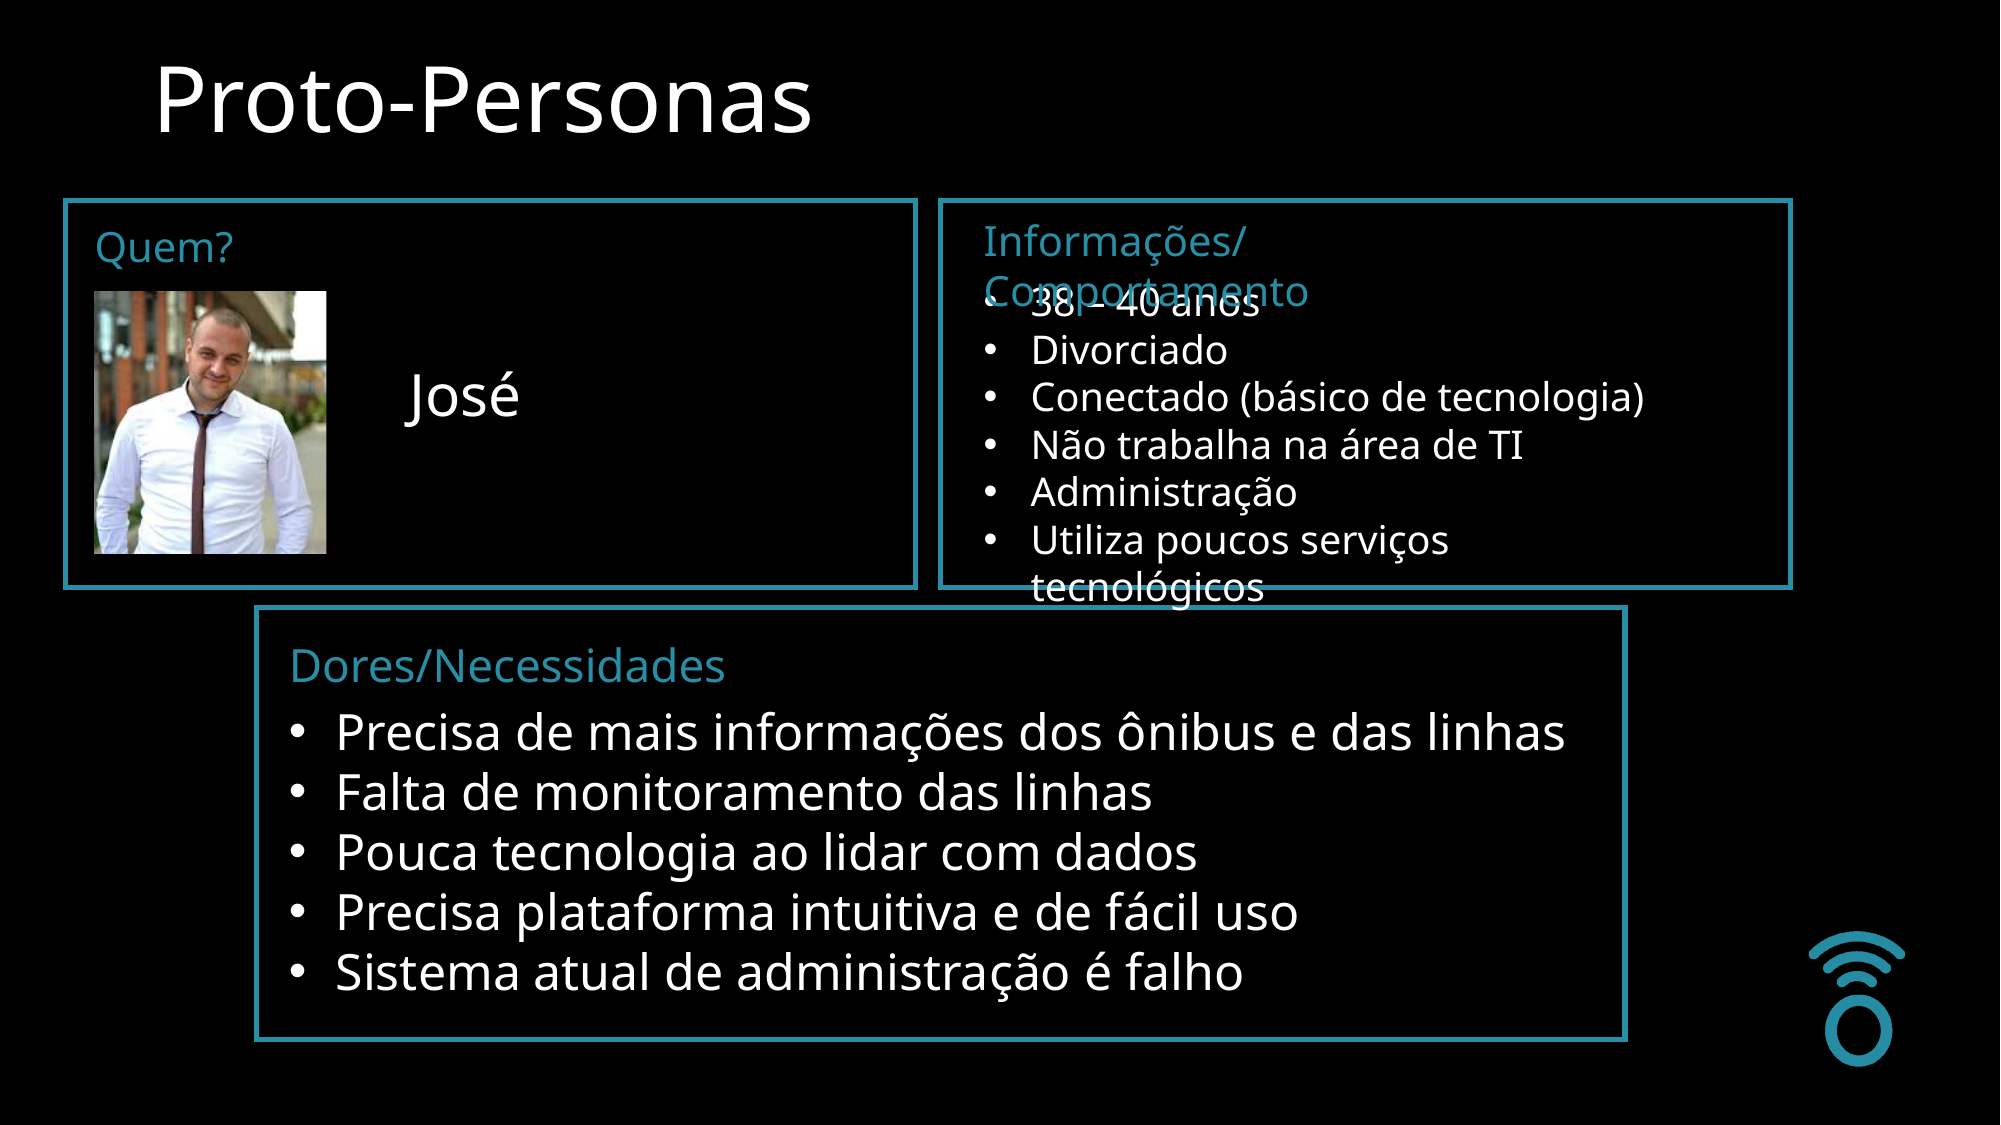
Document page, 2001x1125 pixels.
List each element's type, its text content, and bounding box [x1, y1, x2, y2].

picture [93, 290, 327, 554]
text_box Precisa de mais informações dos ônibus e das linhas Falta de monitoramento das linhas Pouca tecnologia ao lidar com dados Precisa plataforma intuitiva e de fácil uso Sistema atual de administração é falho [273, 692, 1608, 1008]
text_box [255, 607, 1626, 1041]
text_box 38 – 40 anos Divorciado Conectado (básico de tecnologia) Não trabalha na área de TI Administração Utiliza poucos serviços tecnológicos [968, 269, 1694, 617]
title Proto-Personas [137, 0, 1863, 212]
text_box [65, 200, 917, 588]
text_box Dores/Necessidades [273, 629, 822, 699]
text_box Quem? [79, 213, 433, 278]
text_box Informações/Comportamento [968, 207, 1517, 323]
text_box José [394, 351, 537, 436]
text_box [940, 200, 1792, 588]
picture [1783, 914, 1942, 1078]
